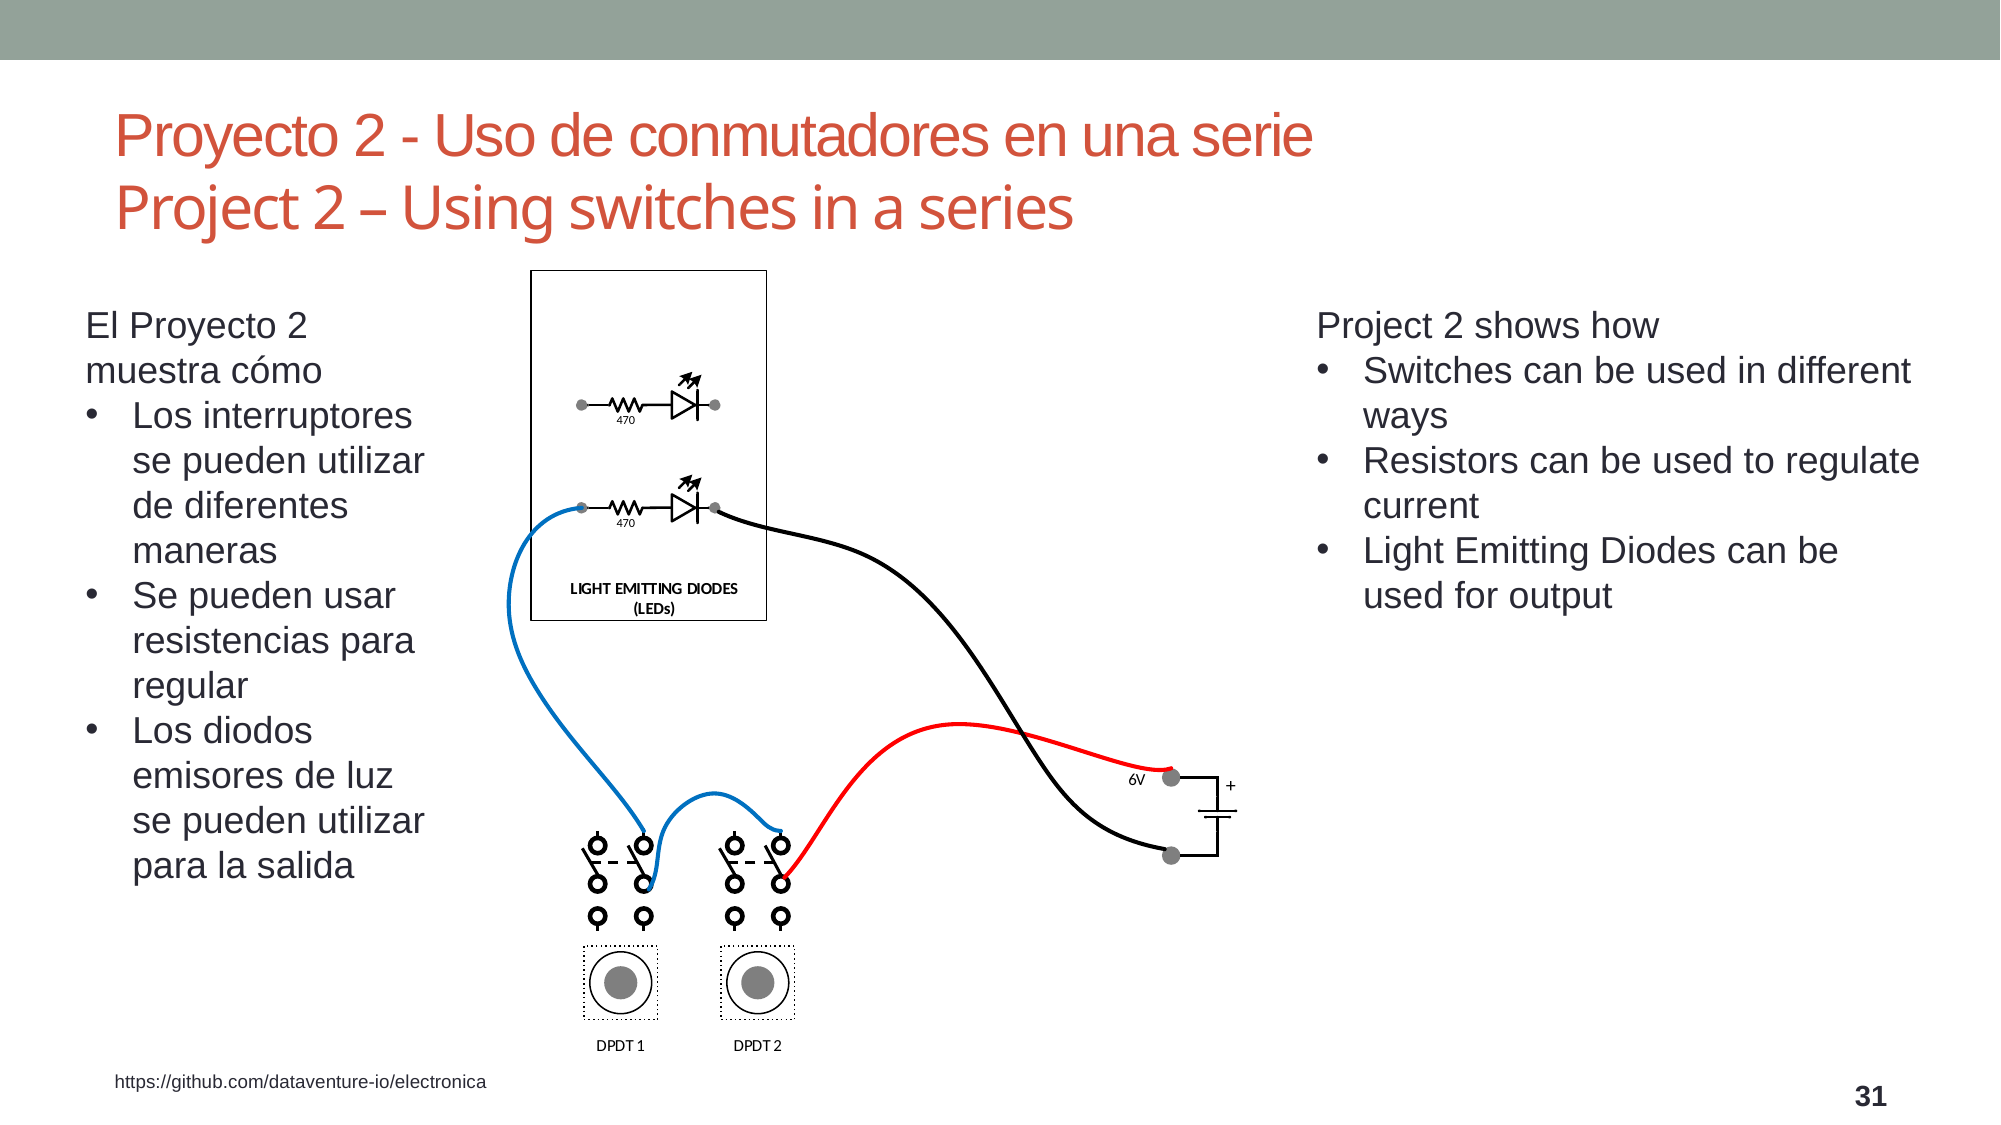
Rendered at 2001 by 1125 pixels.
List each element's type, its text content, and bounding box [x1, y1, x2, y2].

slide_number 31 [1585, 1068, 1903, 1123]
text_box Project 2 shows how Switches can be used in different ways Resistors can be used to regulate current Light Emitting Diodes can be used for output [1301, 293, 1945, 669]
title Proyecto 2 - Uso de conmutadores en una serie Project 2 – Using switches in a series [99, 87, 1900, 250]
text_box El Proyecto 2 muestra cómo Los interruptores se pueden utilizar de diferentes maneras Se pueden usar resistencias para regular Los diodos emisores de luz se pueden utilizar para la salida [70, 293, 449, 894]
picture [504, 267, 1247, 1065]
